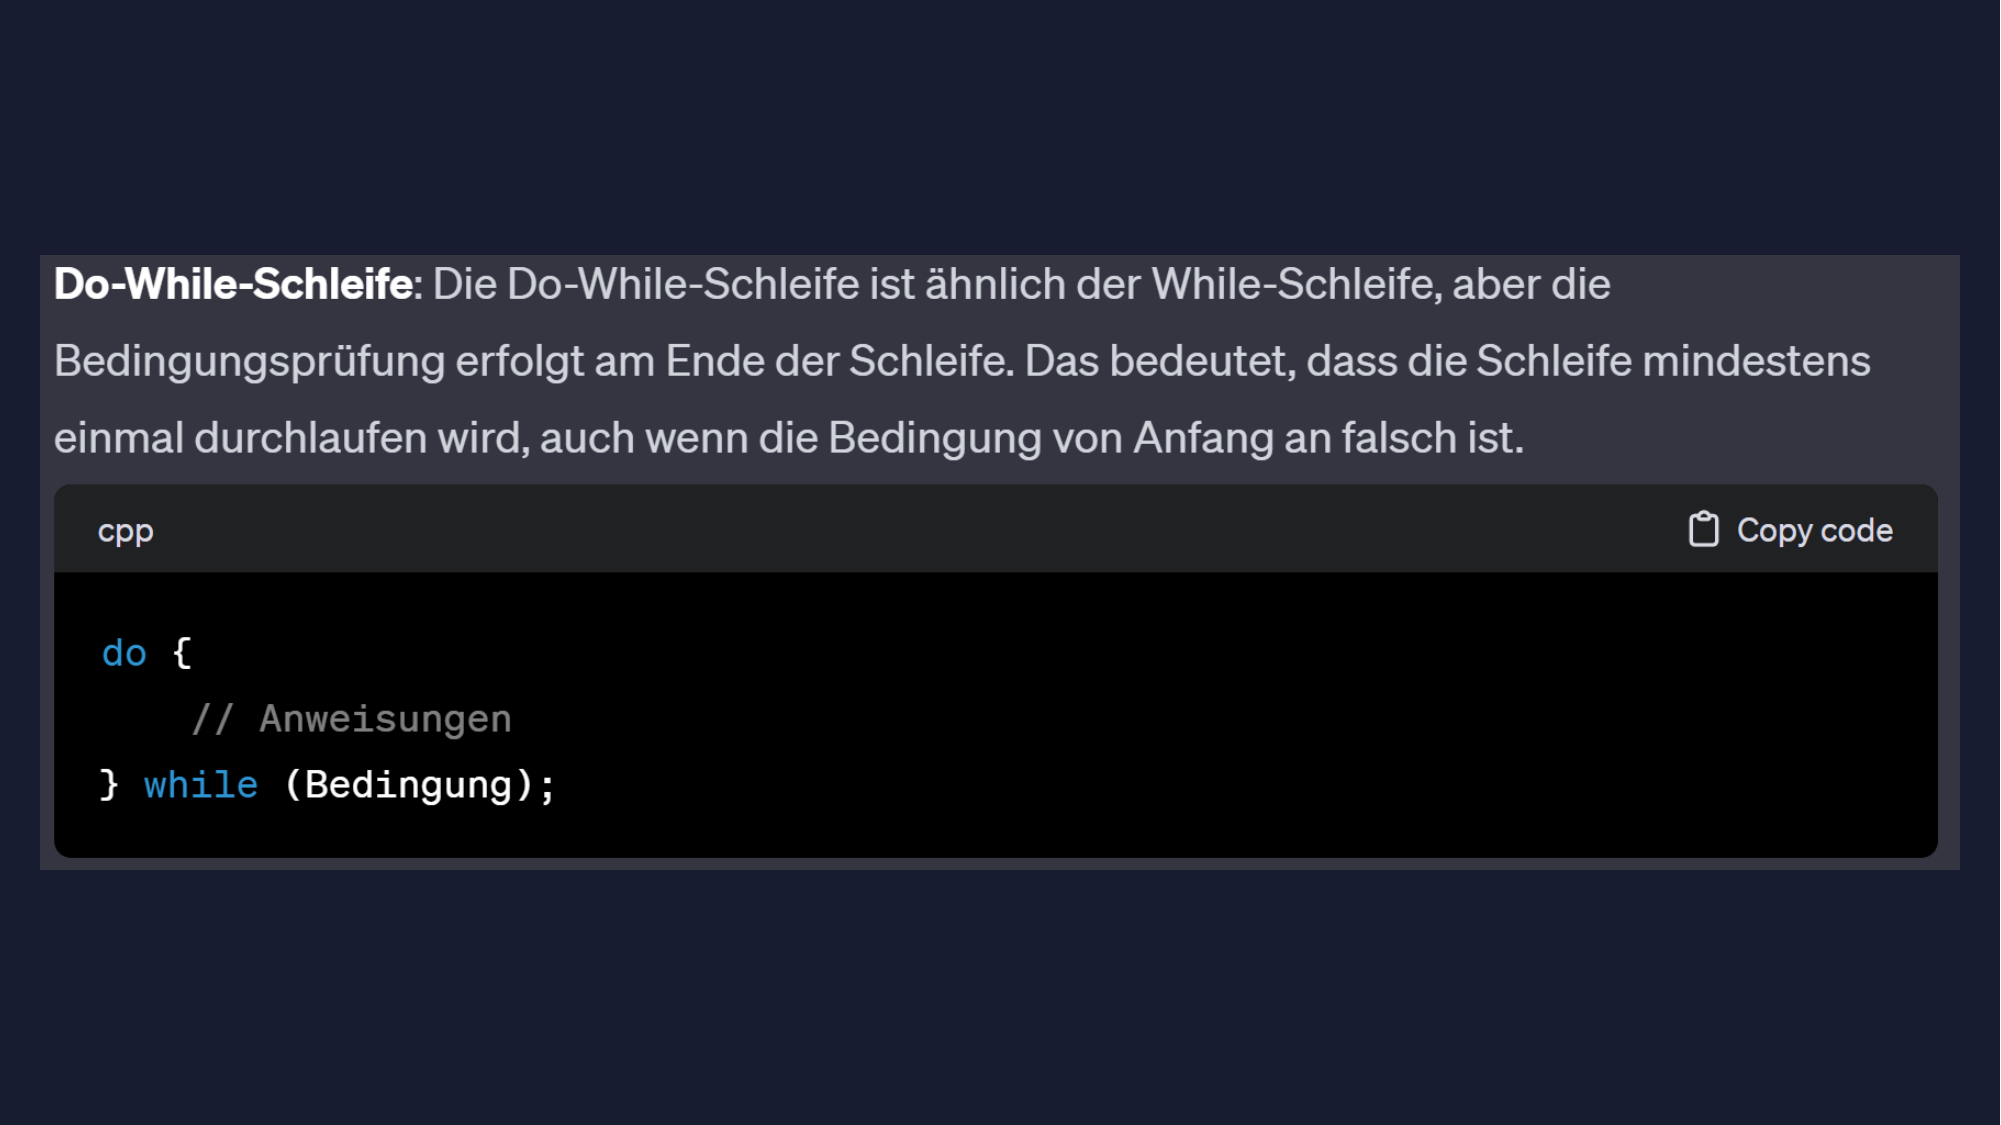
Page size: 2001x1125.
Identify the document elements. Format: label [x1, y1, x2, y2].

picture [40, 255, 1960, 870]
